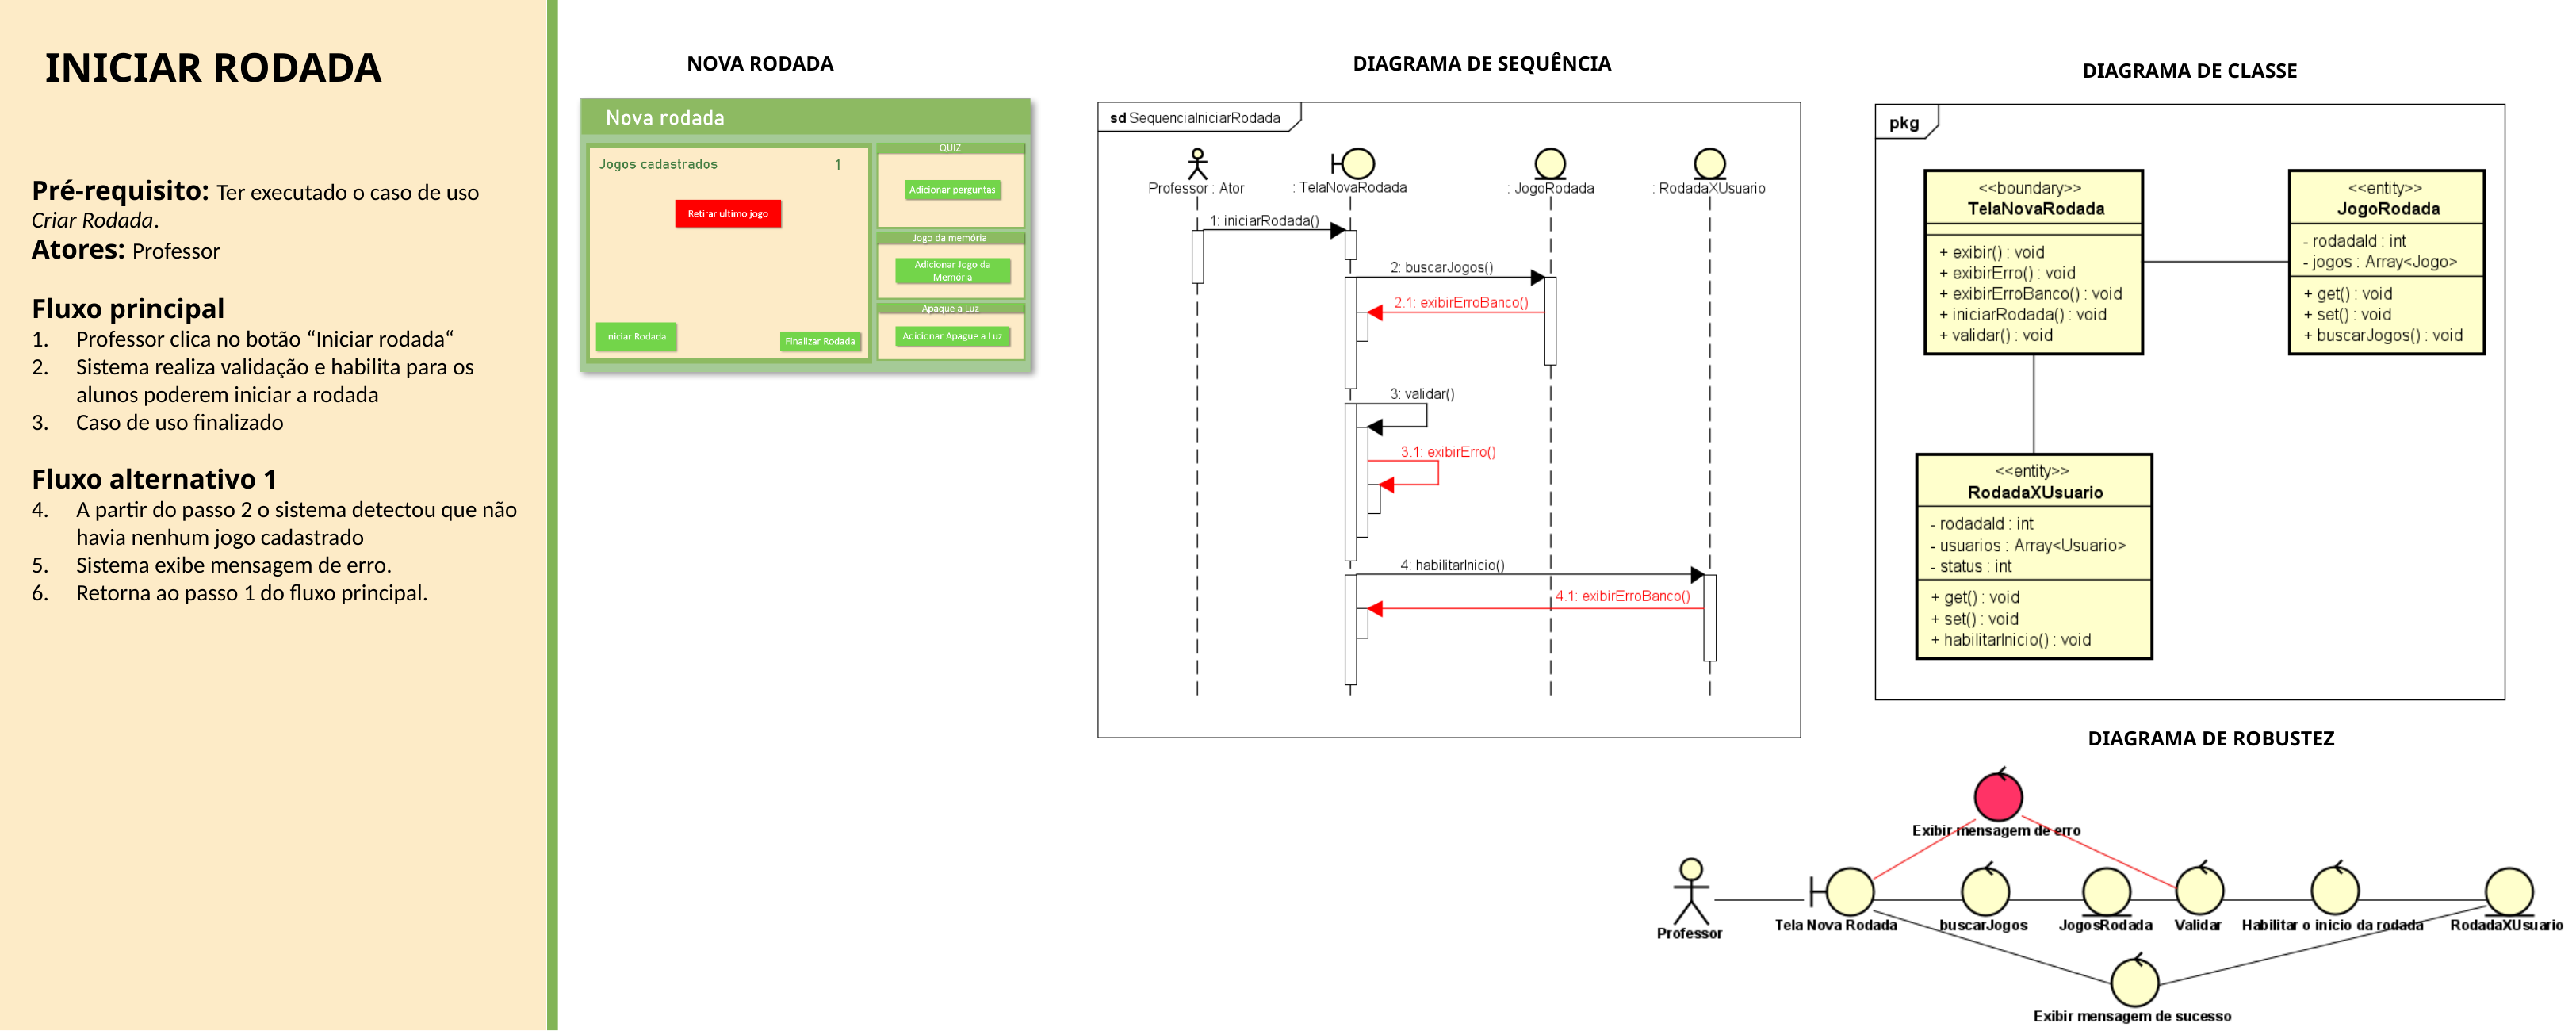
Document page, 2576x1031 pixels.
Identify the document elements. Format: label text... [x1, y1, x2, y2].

picture [1645, 764, 2570, 1031]
text_box DIAGRAMA DE SEQUÊNCIA [1341, 45, 1841, 81]
text_box Pré-requisito: Ter executado o caso de uso Criar Rodada. Atores: Professor Fluxo principal Professor clica no botão “Iniciar rodada“ Sistema realiza validação e habilita para os alunos poderem iniciar a rodada Caso de uso finalizado Fluxo alternativo 1 A partir do passo 2 o sistema detectou que não havia nenhum jogo cadastrado Sistema exibe mensagem de erro. Retorna ao passo 1 do fluxo principal. [20, 167, 531, 649]
text_box NOVA RODADA [675, 45, 1174, 81]
text_box DIAGRAMA DE CLASSE [2070, 52, 2570, 88]
text_box [0, 0, 546, 1031]
text_box INICIAR RODADA [33, 36, 534, 97]
text_box [546, 0, 559, 1031]
picture [1086, 90, 1812, 749]
picture [1862, 90, 2518, 713]
picture [580, 97, 1031, 372]
text_box DIAGRAMA DE ROBUSTEZ [2076, 719, 2576, 756]
